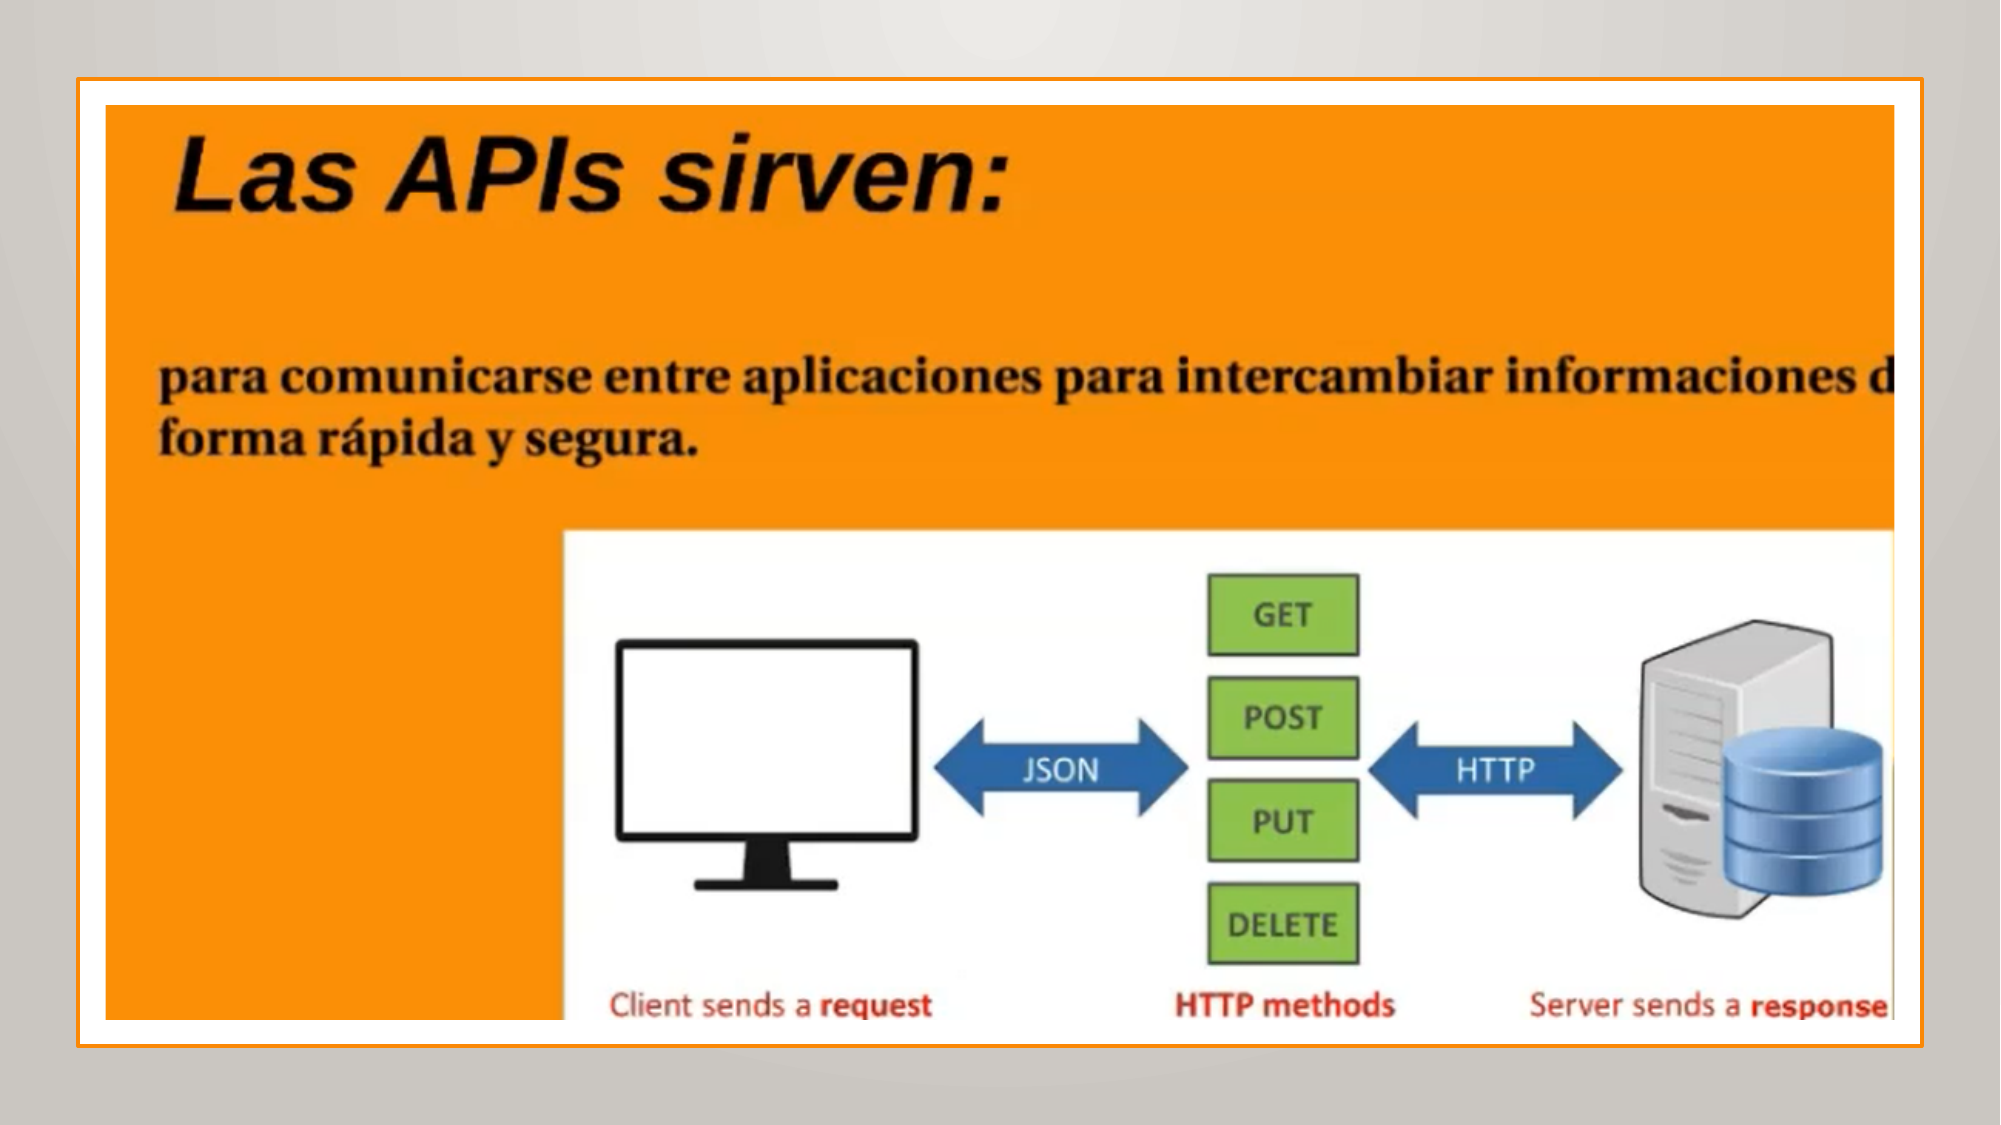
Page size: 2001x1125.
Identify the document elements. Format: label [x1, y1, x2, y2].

picture [105, 105, 1895, 1020]
text_box [0, 0, 2000, 1125]
text_box [77, 77, 1923, 1048]
